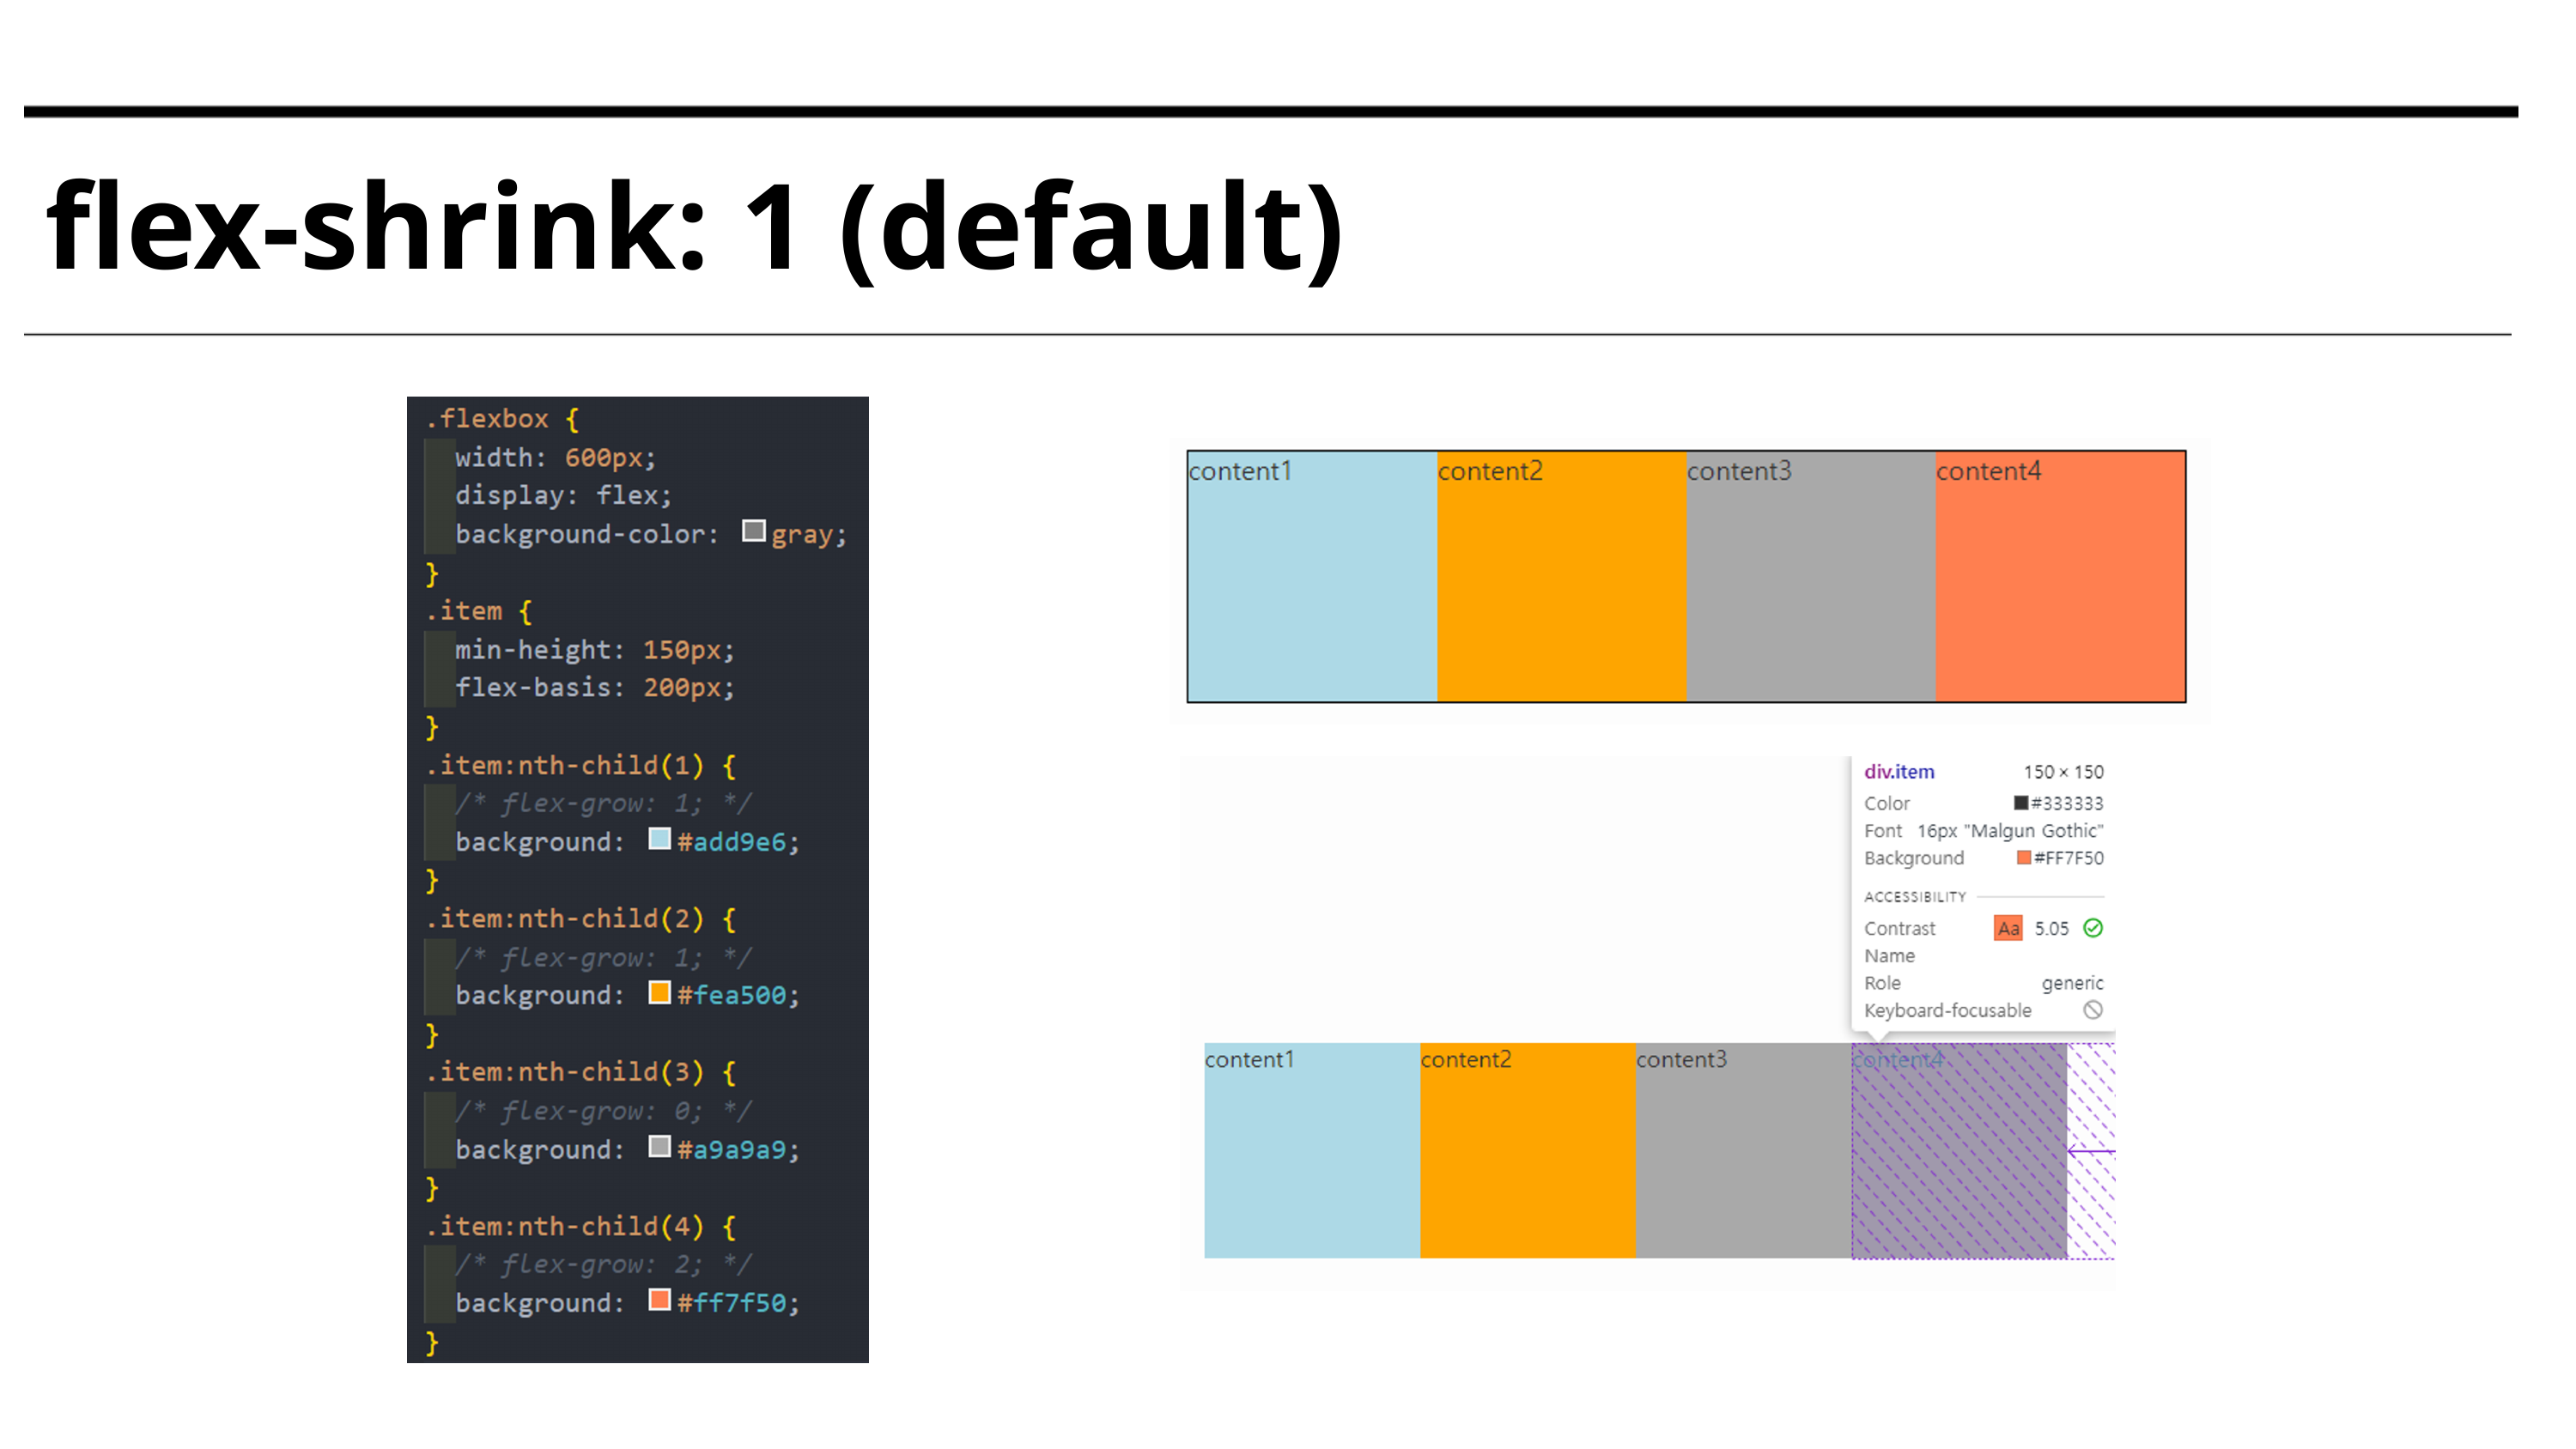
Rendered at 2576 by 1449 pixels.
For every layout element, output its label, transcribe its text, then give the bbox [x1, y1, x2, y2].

picture [407, 397, 869, 1363]
picture [1170, 438, 2212, 724]
picture [1180, 755, 2116, 1291]
text_box flex-shrink: 1 (default) [32, 144, 1578, 300]
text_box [23, 89, 2519, 135]
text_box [24, 331, 2512, 338]
